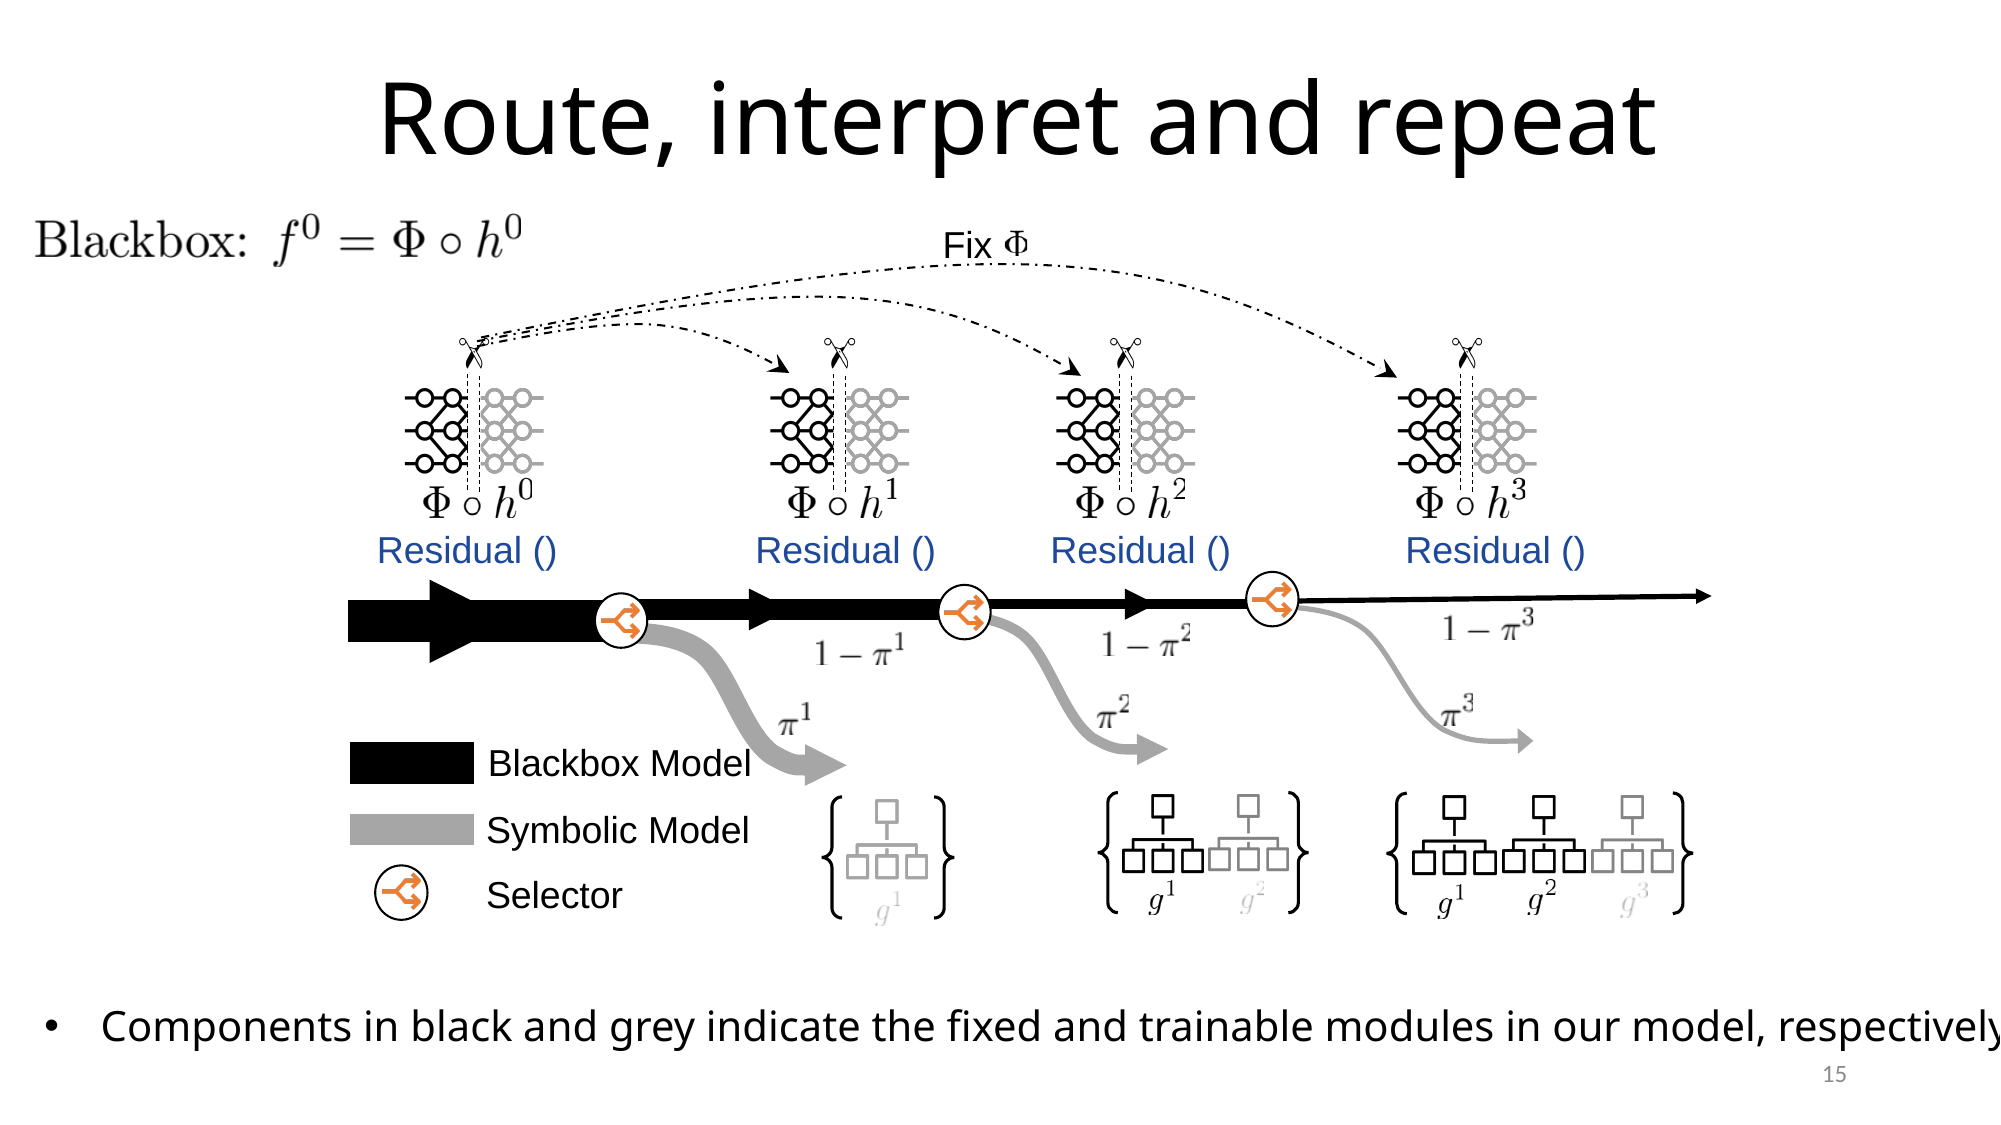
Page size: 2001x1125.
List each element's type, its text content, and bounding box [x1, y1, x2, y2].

picture [34, 213, 342, 267]
text_box Route, interpret and repeat [362, 47, 1673, 183]
text_box Components in black and grey indicate the fixed and trainable modules in our model, respectively [29, 992, 2000, 1058]
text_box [342, 213, 1712, 926]
slide_number 15 [1412, 1058, 1863, 1103]
